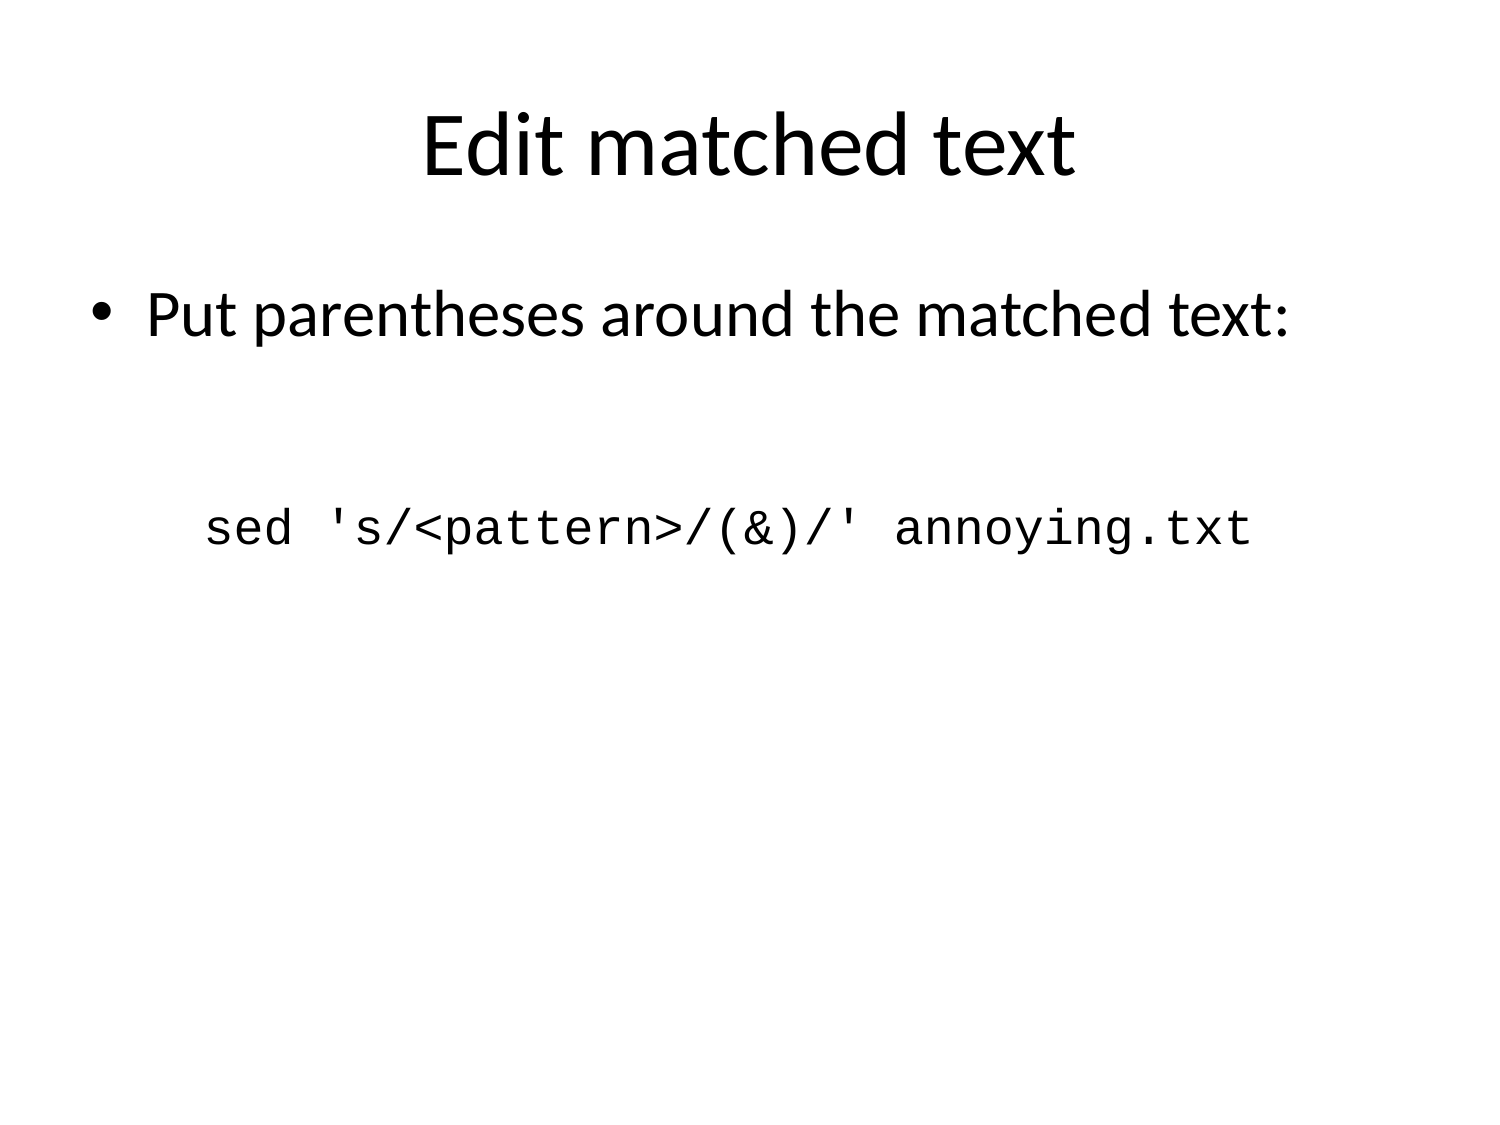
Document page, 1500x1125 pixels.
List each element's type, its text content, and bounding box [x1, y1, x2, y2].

title Edit matched text [75, 45, 1425, 233]
list Put parentheses around the matched text: [75, 262, 1425, 481]
text_box sed 's/<pattern>/(&)/' annoying.txt [188, 487, 1269, 562]
